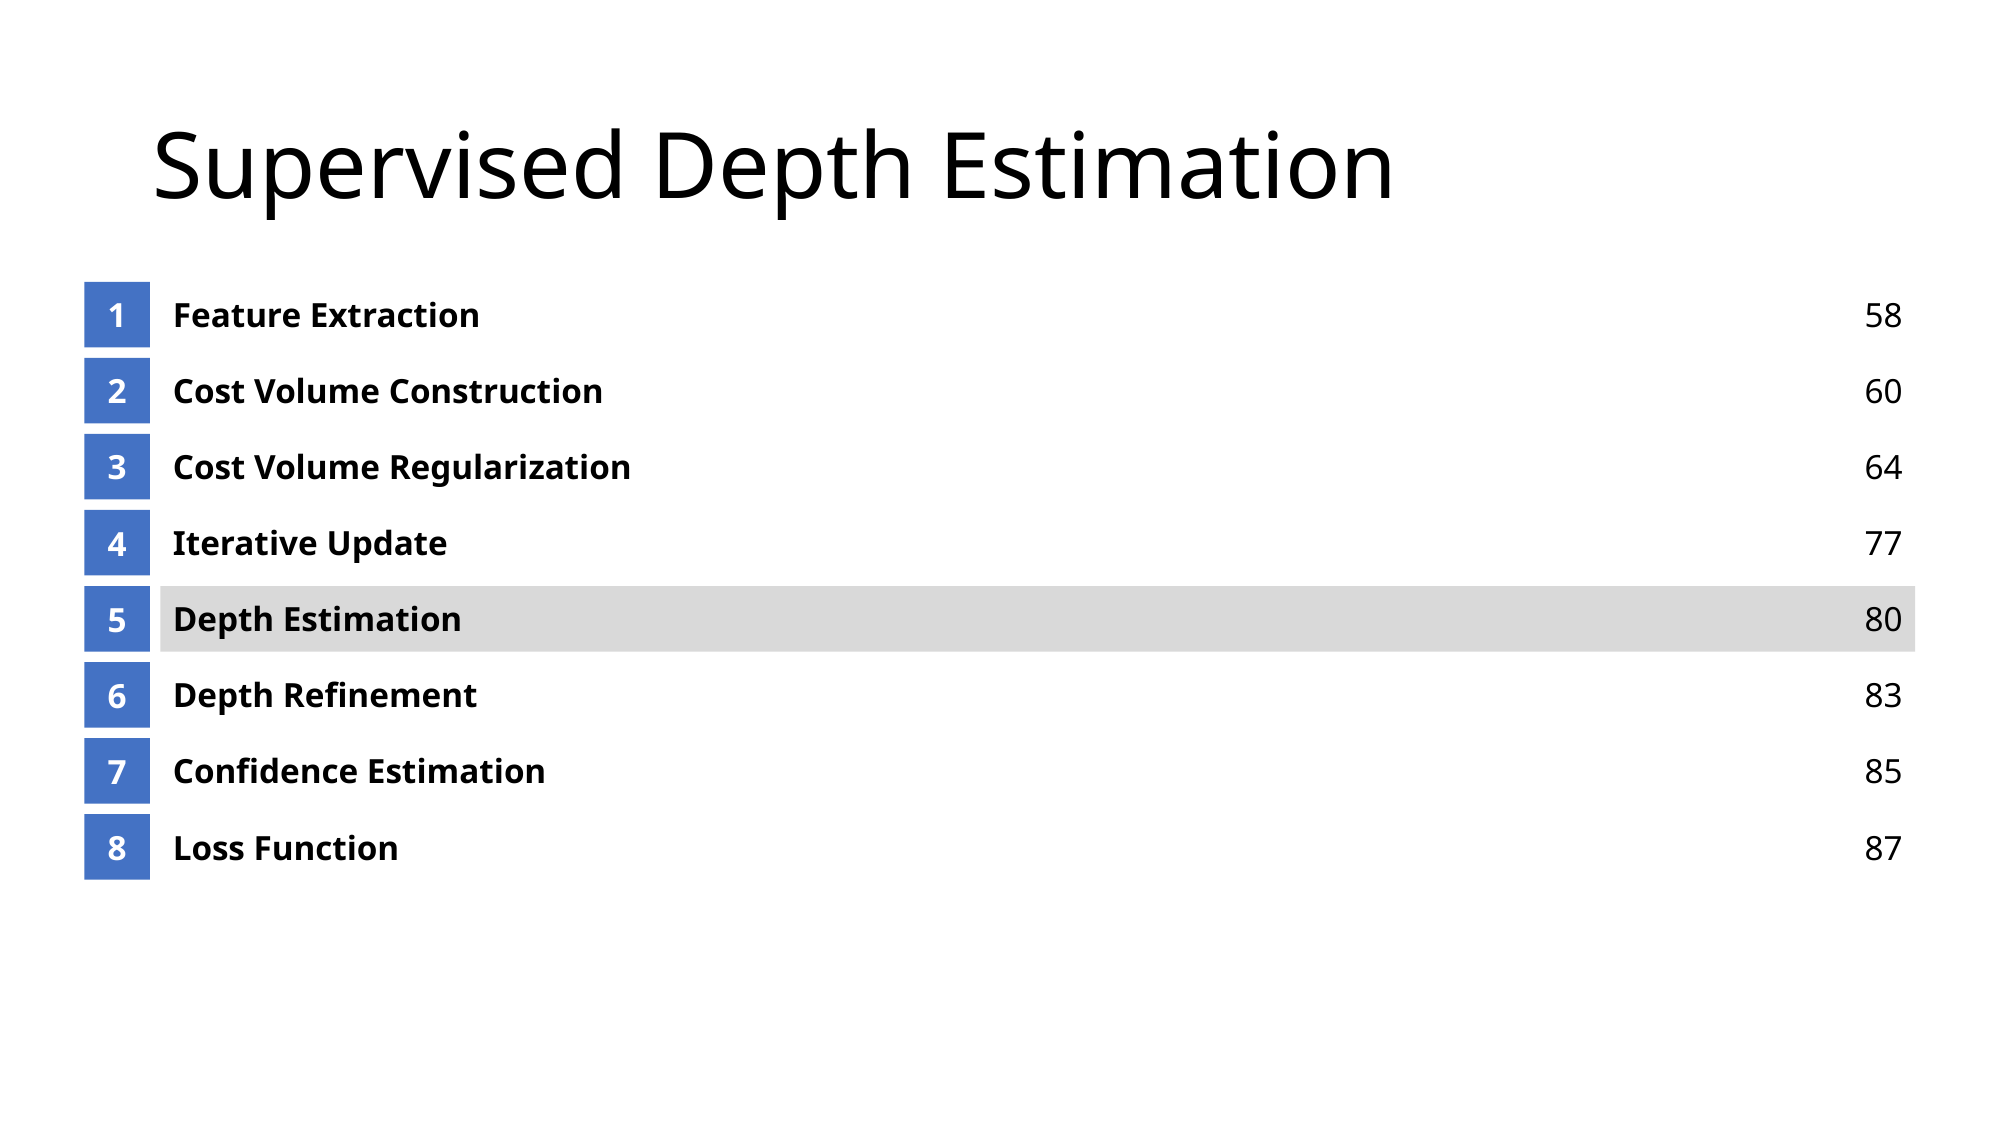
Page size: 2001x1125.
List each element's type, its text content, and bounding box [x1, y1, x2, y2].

text_box Depth Refinement [159, 661, 597, 729]
text_box 64 [1884, 433, 1904, 500]
text_box 85 [1884, 737, 1904, 805]
text_box 83 [1884, 661, 1904, 729]
text_box 77 [1884, 509, 1904, 577]
text_box 4 [83, 509, 151, 577]
text_box 58 [1884, 281, 1904, 348]
text_box 87 [1884, 813, 1904, 881]
text_box Feature Extraction [159, 281, 597, 348]
text_box 6 [83, 661, 151, 729]
text_box 80 [1884, 585, 1904, 653]
text_box 60 [1884, 357, 1904, 424]
text_box 5 [83, 585, 151, 653]
text_box 8 [83, 813, 151, 881]
text_box [597, 585, 1884, 653]
text_box Confidence Estimation [159, 737, 597, 805]
text_box Cost Volume Regularization [159, 433, 597, 500]
text_box Loss Function [159, 813, 597, 881]
text_box 2 [83, 357, 151, 424]
text_box Iterative Update [159, 509, 597, 577]
title Supervised Depth Estimation [137, 59, 1863, 278]
text_box Cost Volume Construction [159, 357, 597, 424]
text_box 3 [83, 433, 151, 500]
text_box Depth Estimation [159, 585, 597, 653]
text_box 7 [83, 737, 151, 805]
text_box [1904, 585, 1916, 653]
text_box 1 [83, 281, 151, 348]
